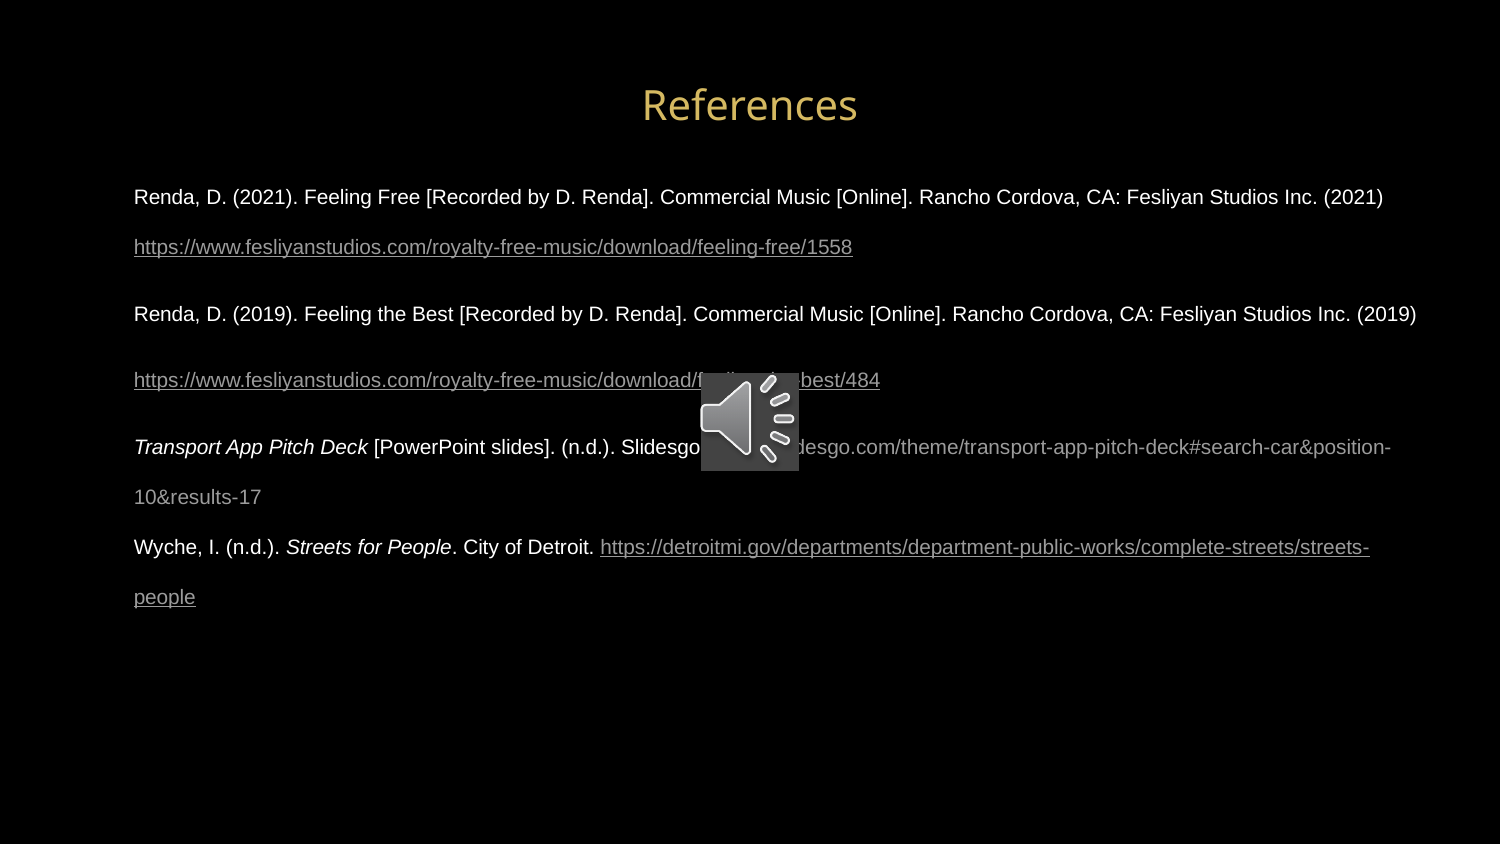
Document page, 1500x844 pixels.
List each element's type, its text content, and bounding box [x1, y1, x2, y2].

list Renda, D. (2021). Feeling Free [Recorded by D. Renda]. Commercial Music [Online]. Rancho Cordova, CA: Fesliyan Studios Inc. (2021) https://www.fesliyanstudios.com/royalty-free-music/download/feeling-free/1558 Renda, D. (2019). Feeling the Best [Recorded by D. Renda]. Commercial Music [Online]. Rancho Cordova, CA: Fesliyan Studios Inc. (2019) https://www.fesliyanstudios.com/royalty-free-music/download/feeling-the-best/484 Transport App Pitch Deck [PowerPoint slides]. (n.d.). Slidesgo. https://slidesgo.com/theme/transport-app-pitch-deck#search-car&position-10&results-17 Wyche, I. (n.d.). Streets for People. City of Detroit. https://detroitmi.gov/departments/department-public-works/complete-streets/streets-people [118, 143, 1444, 784]
title References [349, 60, 1151, 144]
picture [699, 371, 801, 473]
